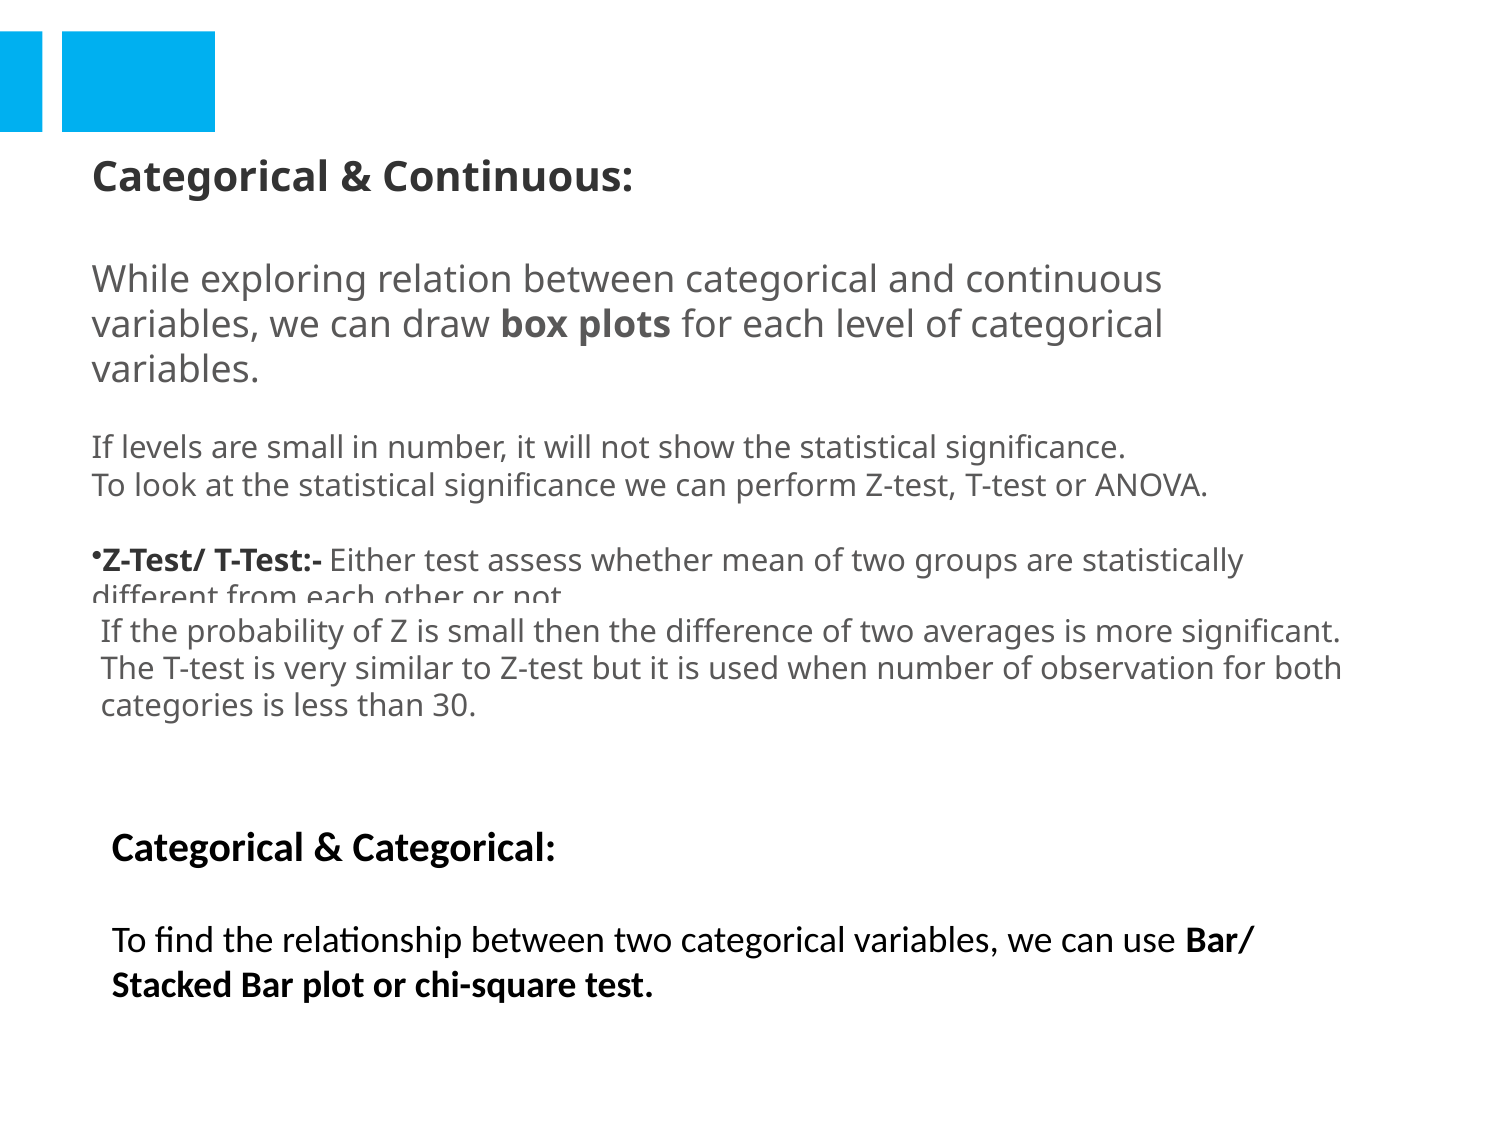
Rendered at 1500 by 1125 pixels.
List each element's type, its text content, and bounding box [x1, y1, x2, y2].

text_box Categorical & Continuous: While exploring relation between categorical and continuous variables, we can draw box plots for each level of categorical variables. If levels are small in number, it will not show the statistical significance. To look at the statistical significance we can perform Z-test, T-test or ANOVA. Z-Test/ T-Test:- Either test assess whether mean of two groups are statistically different from each other or not. [76, 92, 1352, 623]
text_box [0, 31, 216, 133]
text_box If the probability of Z is small then the difference of two averages is more significant. The T-test is very similar to Z-test but it is used when number of observation for both categories is less than 30. [85, 603, 1436, 785]
text_box Categorical & Categorical: To find the relationship between two categorical variables, we can use Bar/ Stacked Bar plot or chi-square test. [97, 812, 1373, 1013]
